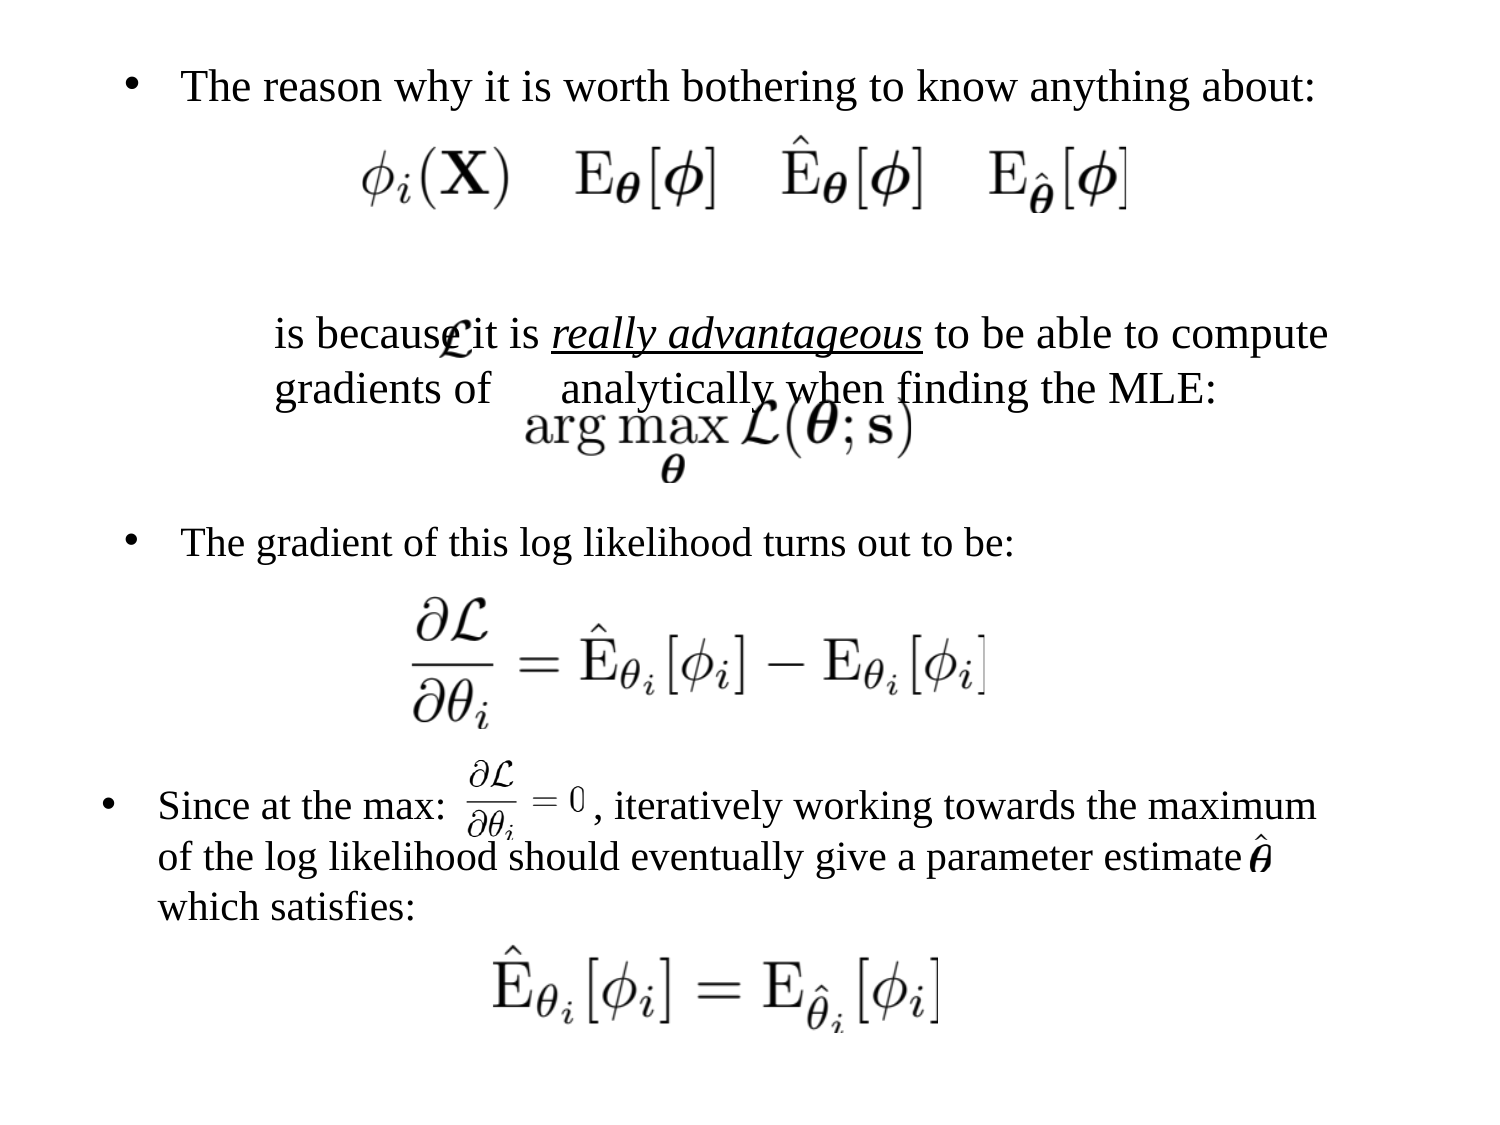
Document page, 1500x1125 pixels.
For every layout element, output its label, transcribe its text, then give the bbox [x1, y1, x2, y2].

picture [492, 944, 939, 1033]
picture [362, 134, 1127, 214]
picture [466, 759, 584, 840]
picture [411, 596, 985, 729]
picture [438, 318, 472, 358]
text_box The gradient of this log likelihood turns out to be: [109, 507, 1389, 628]
text_box The reason why it is worth bothering to know anything about: is because it is really advantageous to be able to compute gradients of analytically when finding the MLE: [109, 48, 1389, 322]
picture [524, 396, 912, 483]
text_box Since at the max: , iteratively working towards the maximum of the log likelihood should eventually give a parameter estimate which satisfies: [86, 770, 1366, 1023]
picture [1249, 833, 1272, 873]
